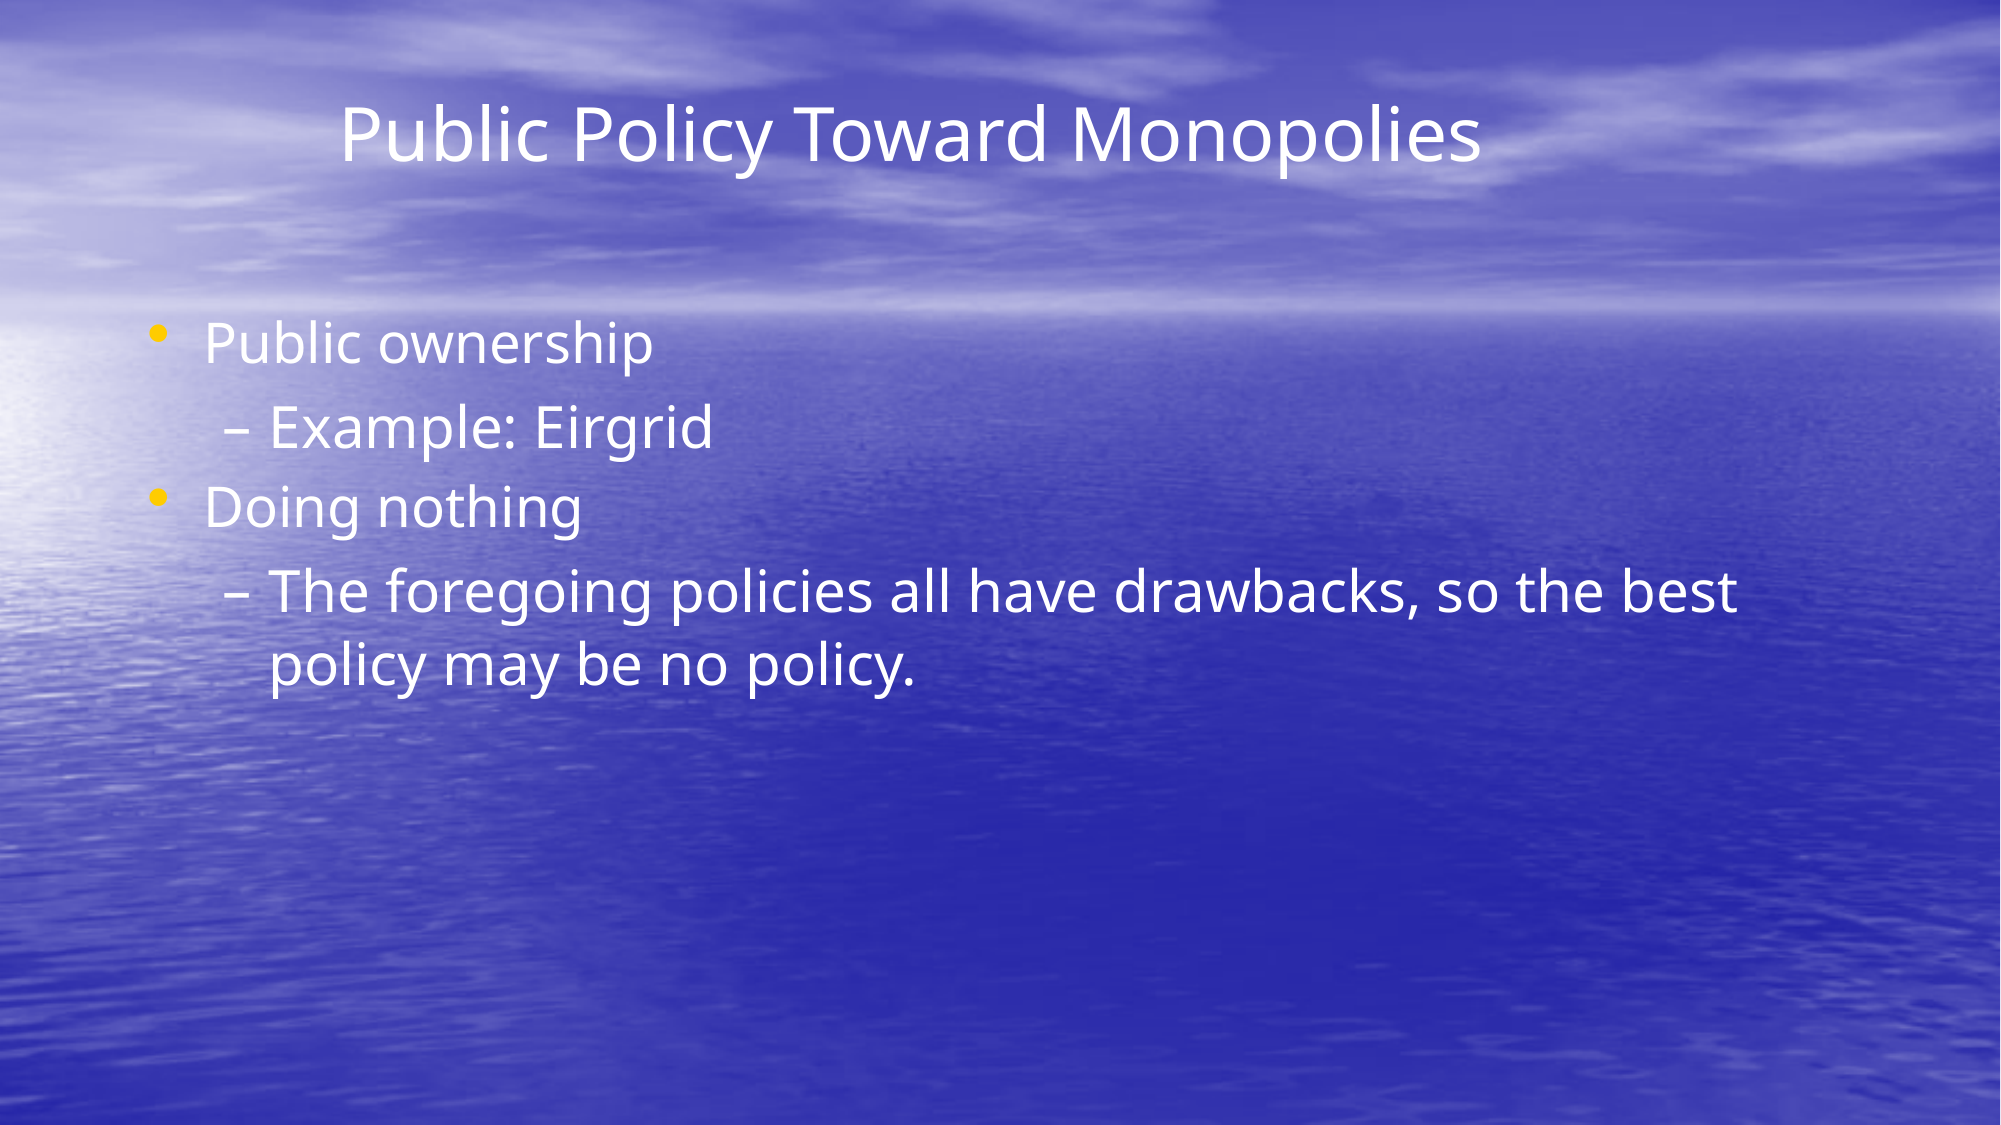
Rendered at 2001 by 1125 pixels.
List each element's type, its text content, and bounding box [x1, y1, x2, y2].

title Public Policy Toward Monopolies [323, 77, 1674, 185]
list Public ownership Example: Eirgrid Doing nothing The foregoing policies all have drawbacks, so the best policy may be no policy. [131, 299, 1800, 1052]
